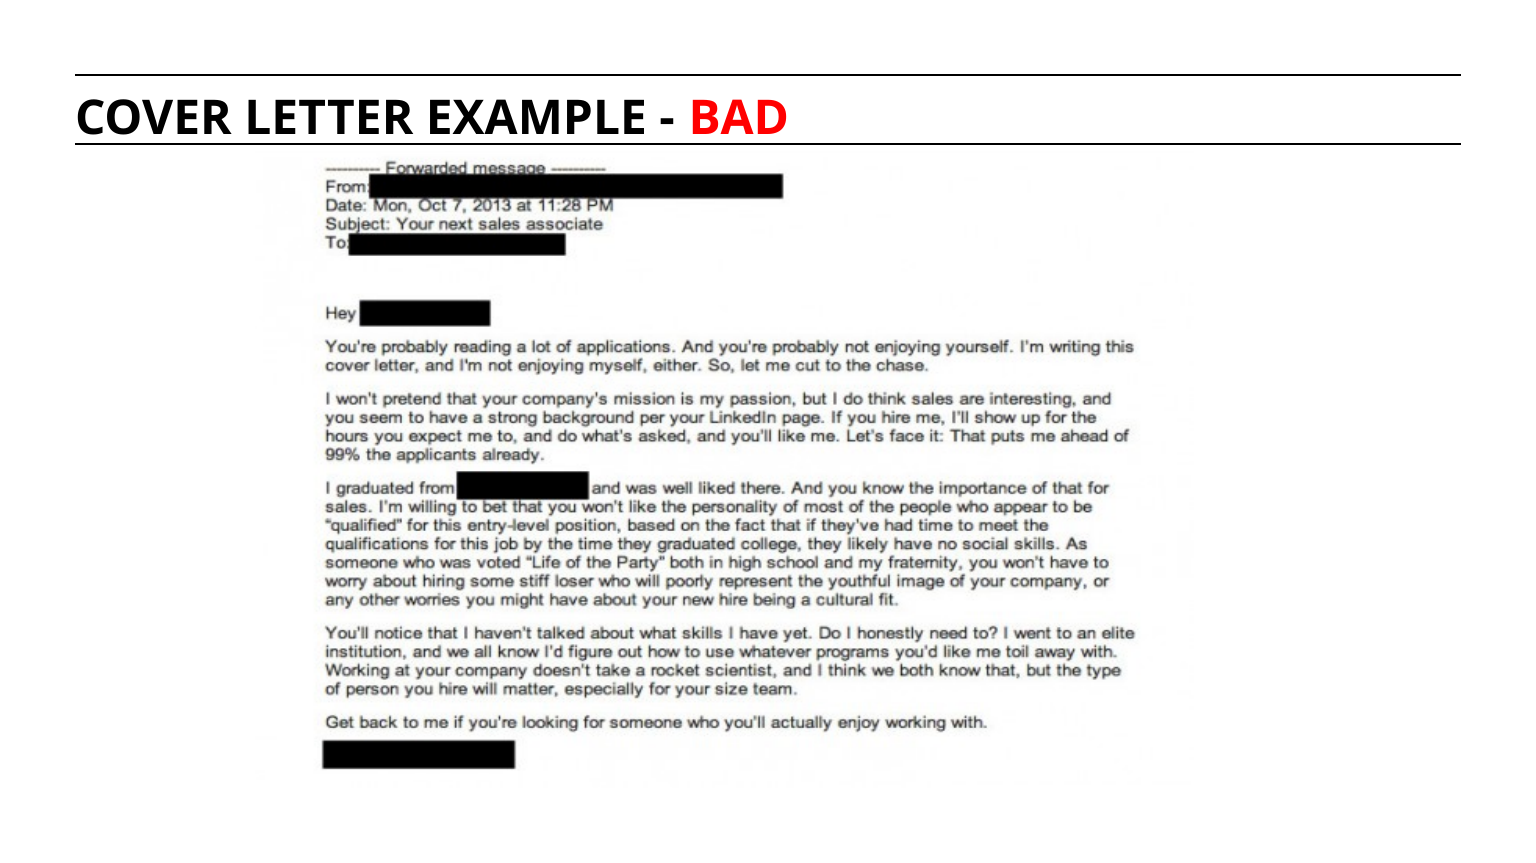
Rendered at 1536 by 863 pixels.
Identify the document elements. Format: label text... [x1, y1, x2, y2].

picture [254, 151, 1206, 833]
text_box COVER LETTER EXAMPLE - BAD [75, 86, 987, 138]
